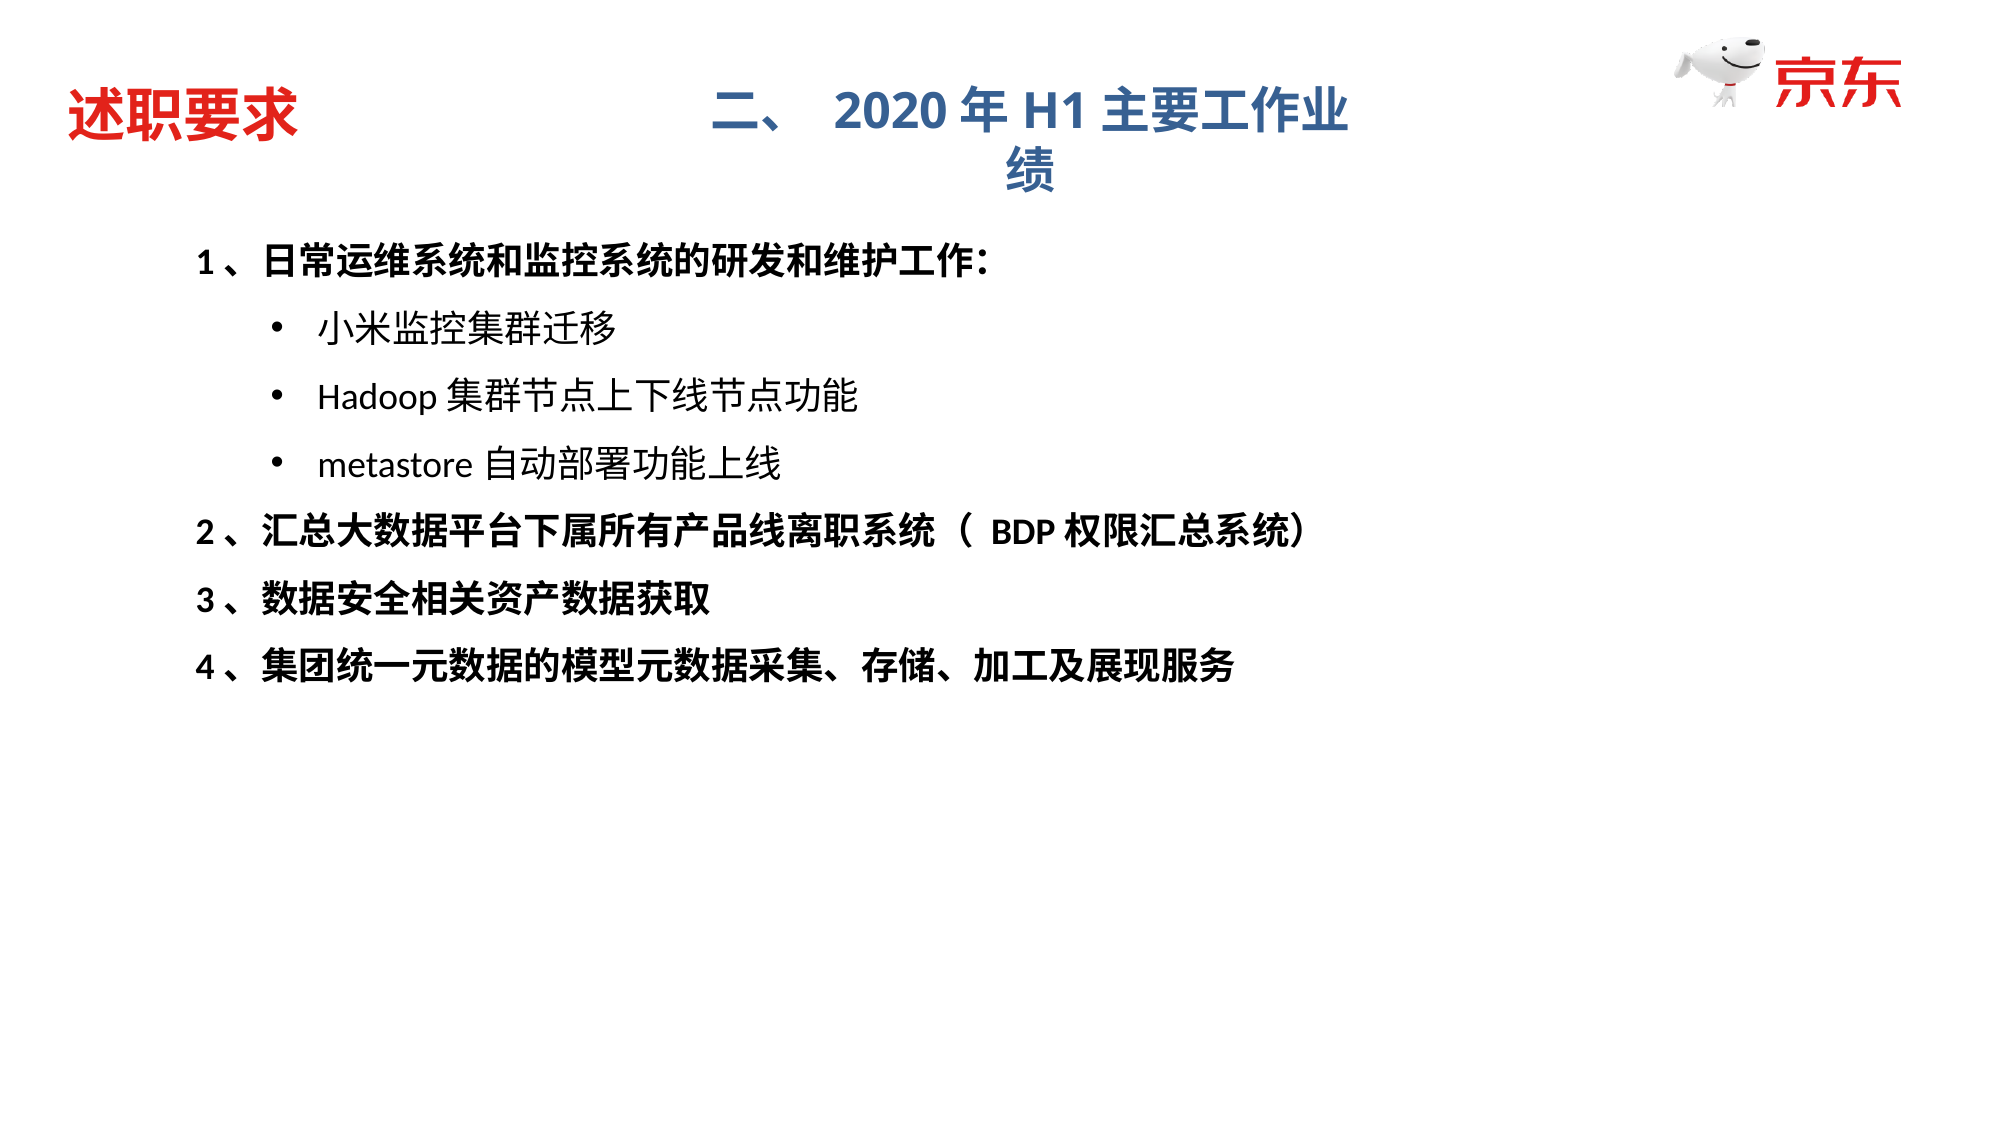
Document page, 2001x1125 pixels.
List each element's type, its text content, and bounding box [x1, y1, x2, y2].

list 述职要求 [52, 70, 1696, 208]
picture [1674, 37, 1901, 107]
text_box 1、日常运维系统和监控系统的研发和维护工作： 小米监控集群迁移 Hadoop集群节点上下线节点功能 metastore自动部署功能上线 2、汇总大数据平台下属所有产品线离职系统（ BDP权限汇总系统） 3、数据安全相关资产数据获取 4、集团统一元数据的模型元数据采集、存储、加工及展现服务 [180, 207, 1981, 695]
text_box 二、 2020年H1主要工作业绩 [683, 70, 1378, 206]
